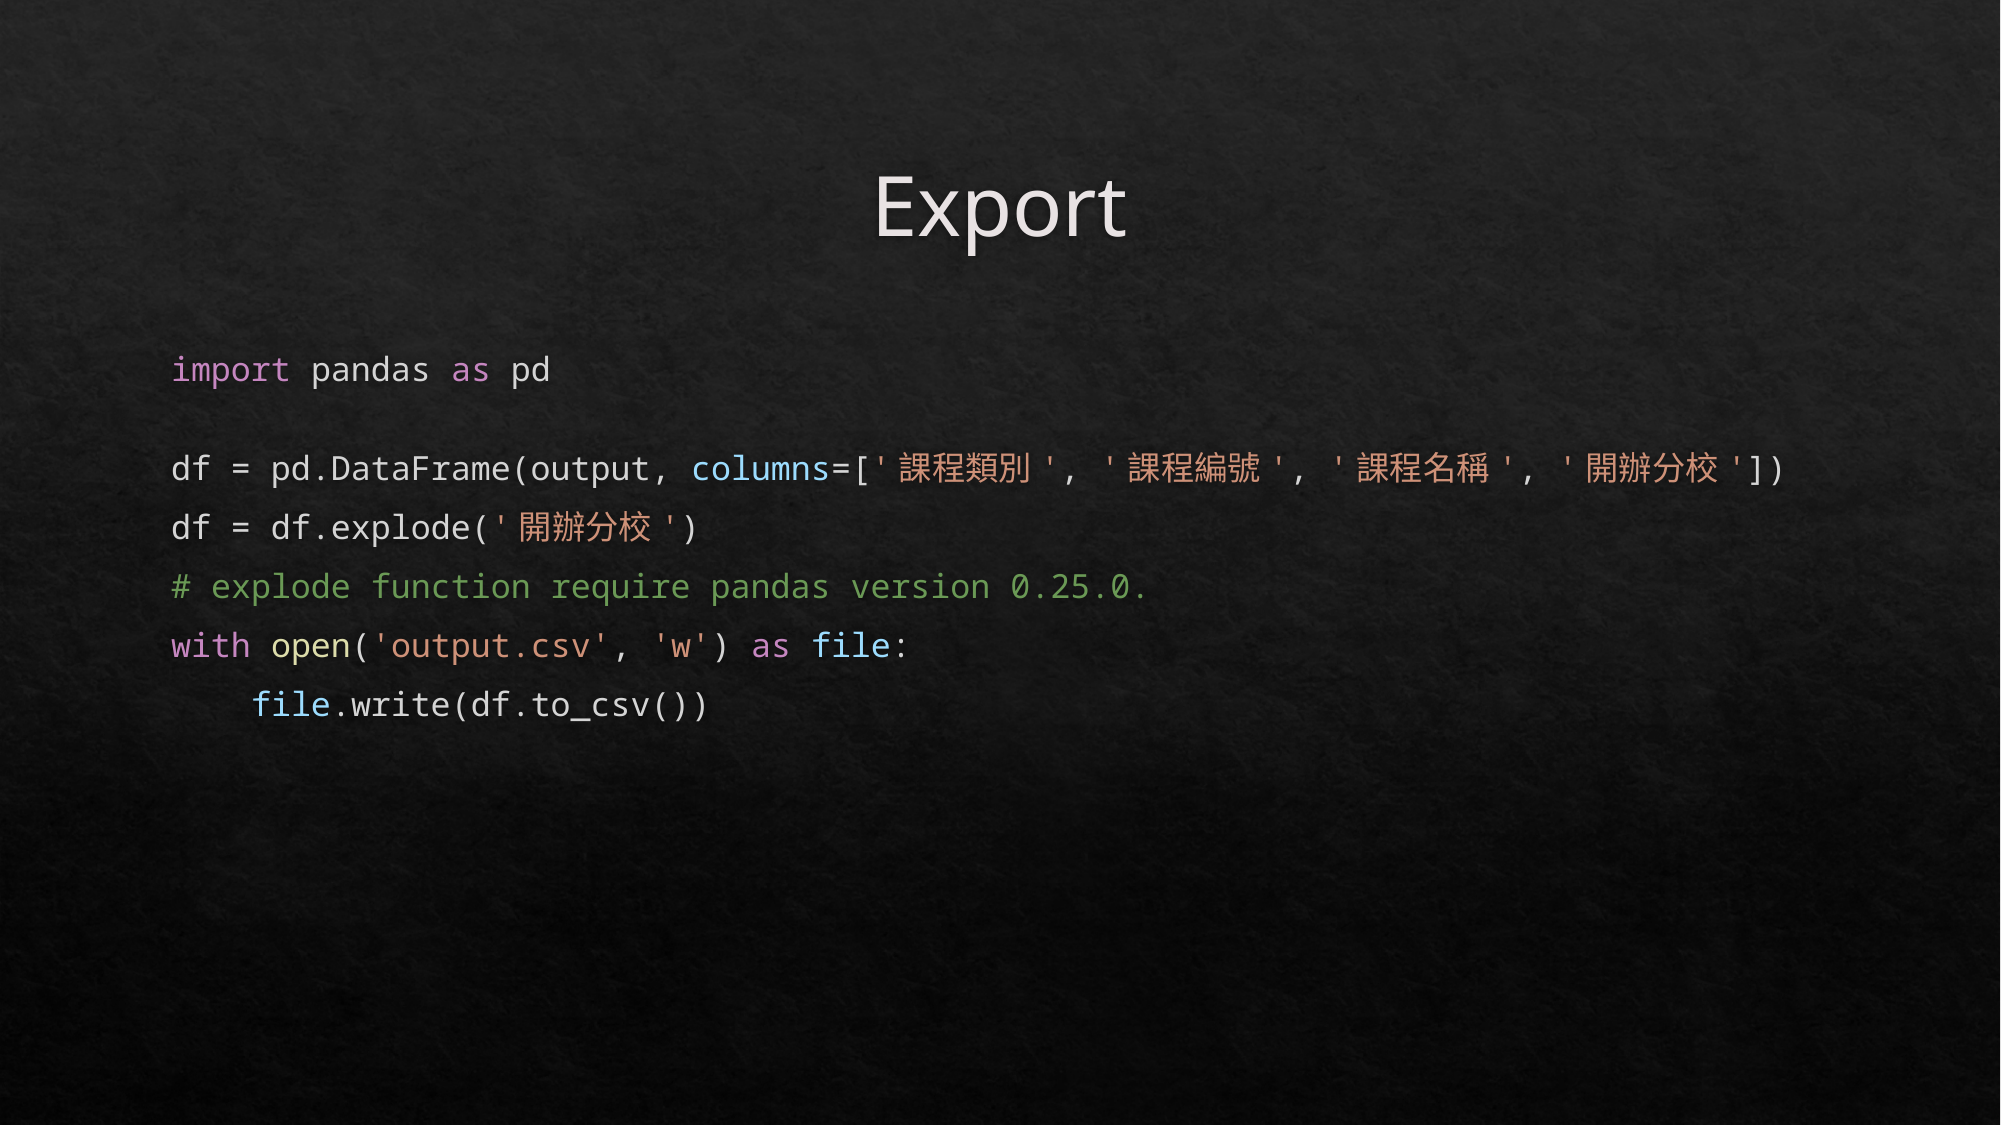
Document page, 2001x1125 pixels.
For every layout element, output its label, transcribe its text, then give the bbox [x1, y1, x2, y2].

title Export [149, 99, 1849, 307]
list import pandas as pd df = pd.DataFrame(output, columns=['課程類別', '課程編號', '課程名稱', '開辦分校']) df = df.explode('開辦分校') # explode function require pandas version 0.25.0. with open('output.csv', 'w') as file: file.write(df.to_csv()) [149, 340, 1849, 950]
